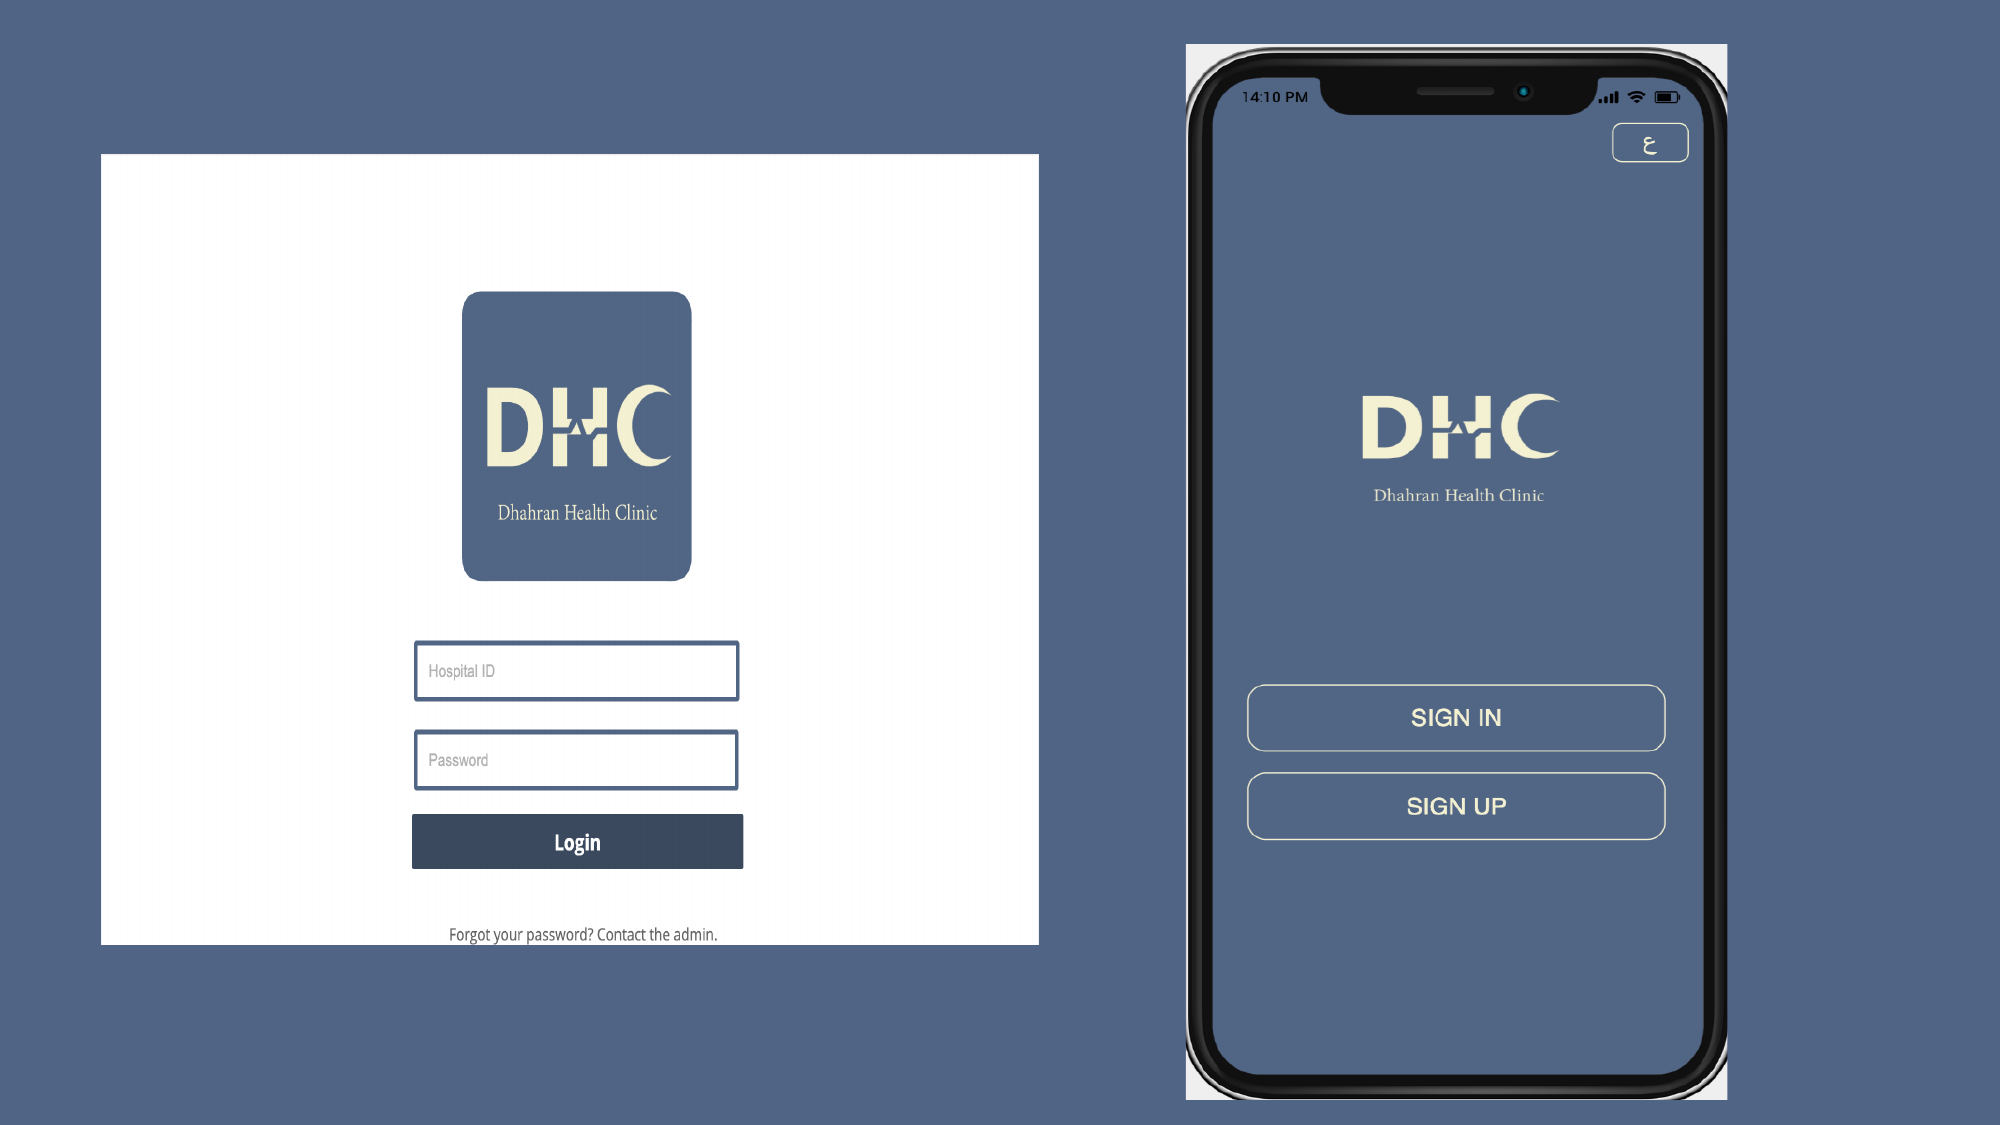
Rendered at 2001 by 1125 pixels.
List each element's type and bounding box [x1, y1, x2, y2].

picture [101, 154, 1039, 945]
picture [1185, 44, 1728, 1100]
